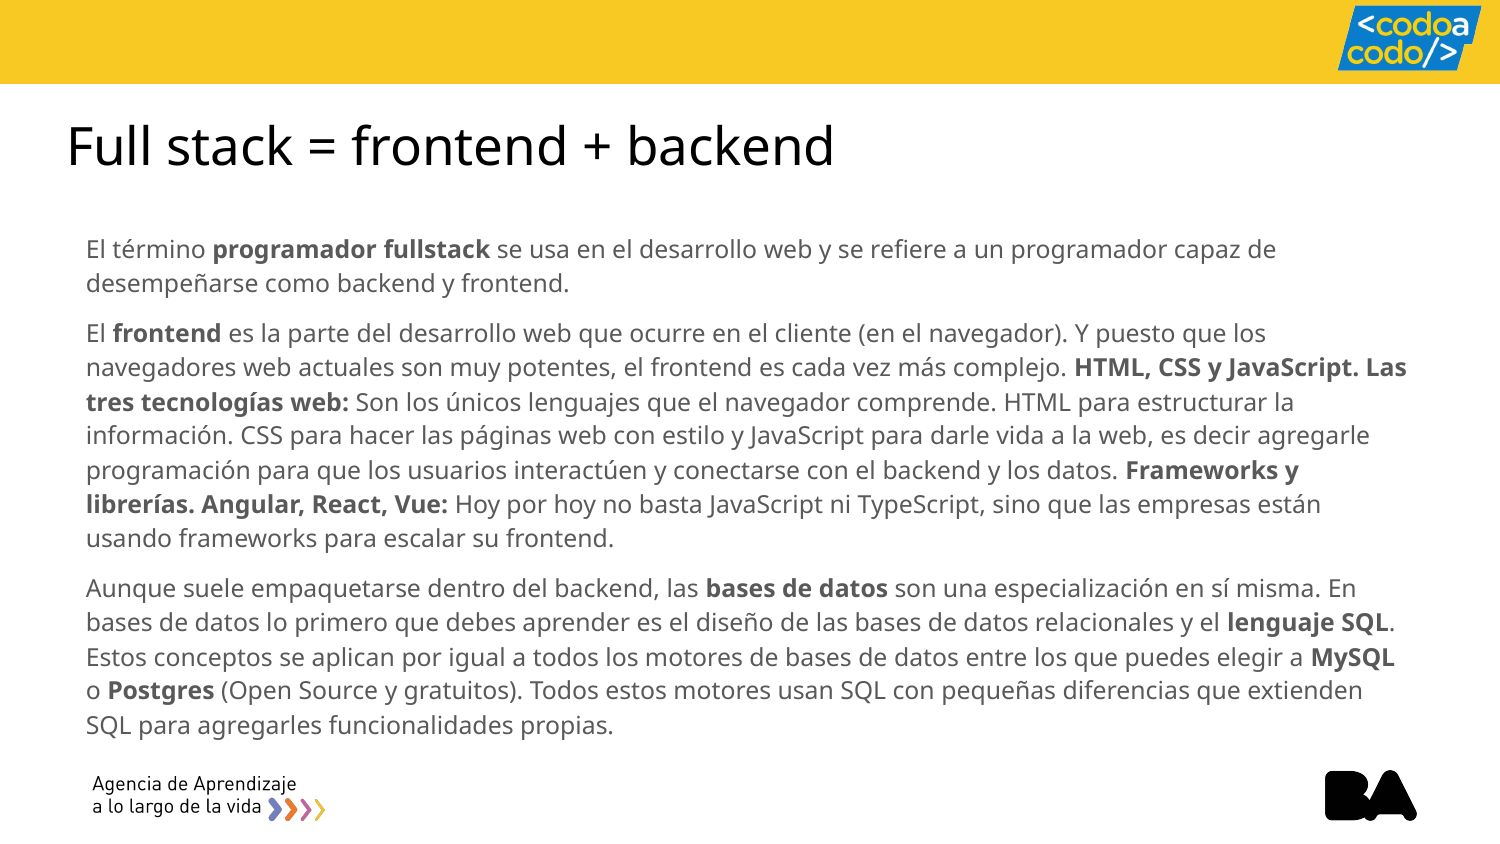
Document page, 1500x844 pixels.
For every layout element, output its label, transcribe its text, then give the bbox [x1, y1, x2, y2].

title Full stack = frontend + backend [51, 98, 1446, 192]
list El término programador fullstack se usa en el desarrollo web y se refiere a un programador capaz de desempeñarse como backend y frontend. El frontend es la parte del desarrollo web que ocurre en el cliente (en el navegador). Y puesto que los navegadores web actuales son muy potentes, el frontend es cada vez más complejo. HTML, CSS y JavaScript. Las tres tecnologías web: Son los únicos lenguajes que el navegador comprende. HTML para estructurar la información. CSS para hacer las páginas web con estilo y JavaScript para darle vida a la web, es decir agregarle programación para que los usuarios interactúen y conectarse con el backend y los datos. Frameworks y librerías. Angular, React, Vue: Hoy por hoy no basta JavaScript ni TypeScript, sino que las empresas están usando frameworks para escalar su frontend. Aunque suele empaquetarse dentro del backend, las bases de datos son una especialización en sí misma. En bases de datos lo primero que debes aprender es el diseño de las bases de datos relacionales y el lenguaje SQL. Estos conceptos se aplican por igual a todos los motores de bases de datos entre los que puedes elegir a MySQL o Postgres (Open Source y gratuitos). Todos estos motores usan SQL con pequeñas diferencias que extienden SQL para agregarles funcionalidades propias. [70, 214, 1430, 759]
picture [1325, 770, 1417, 821]
picture [1337, 5, 1482, 71]
picture [70, 759, 344, 835]
